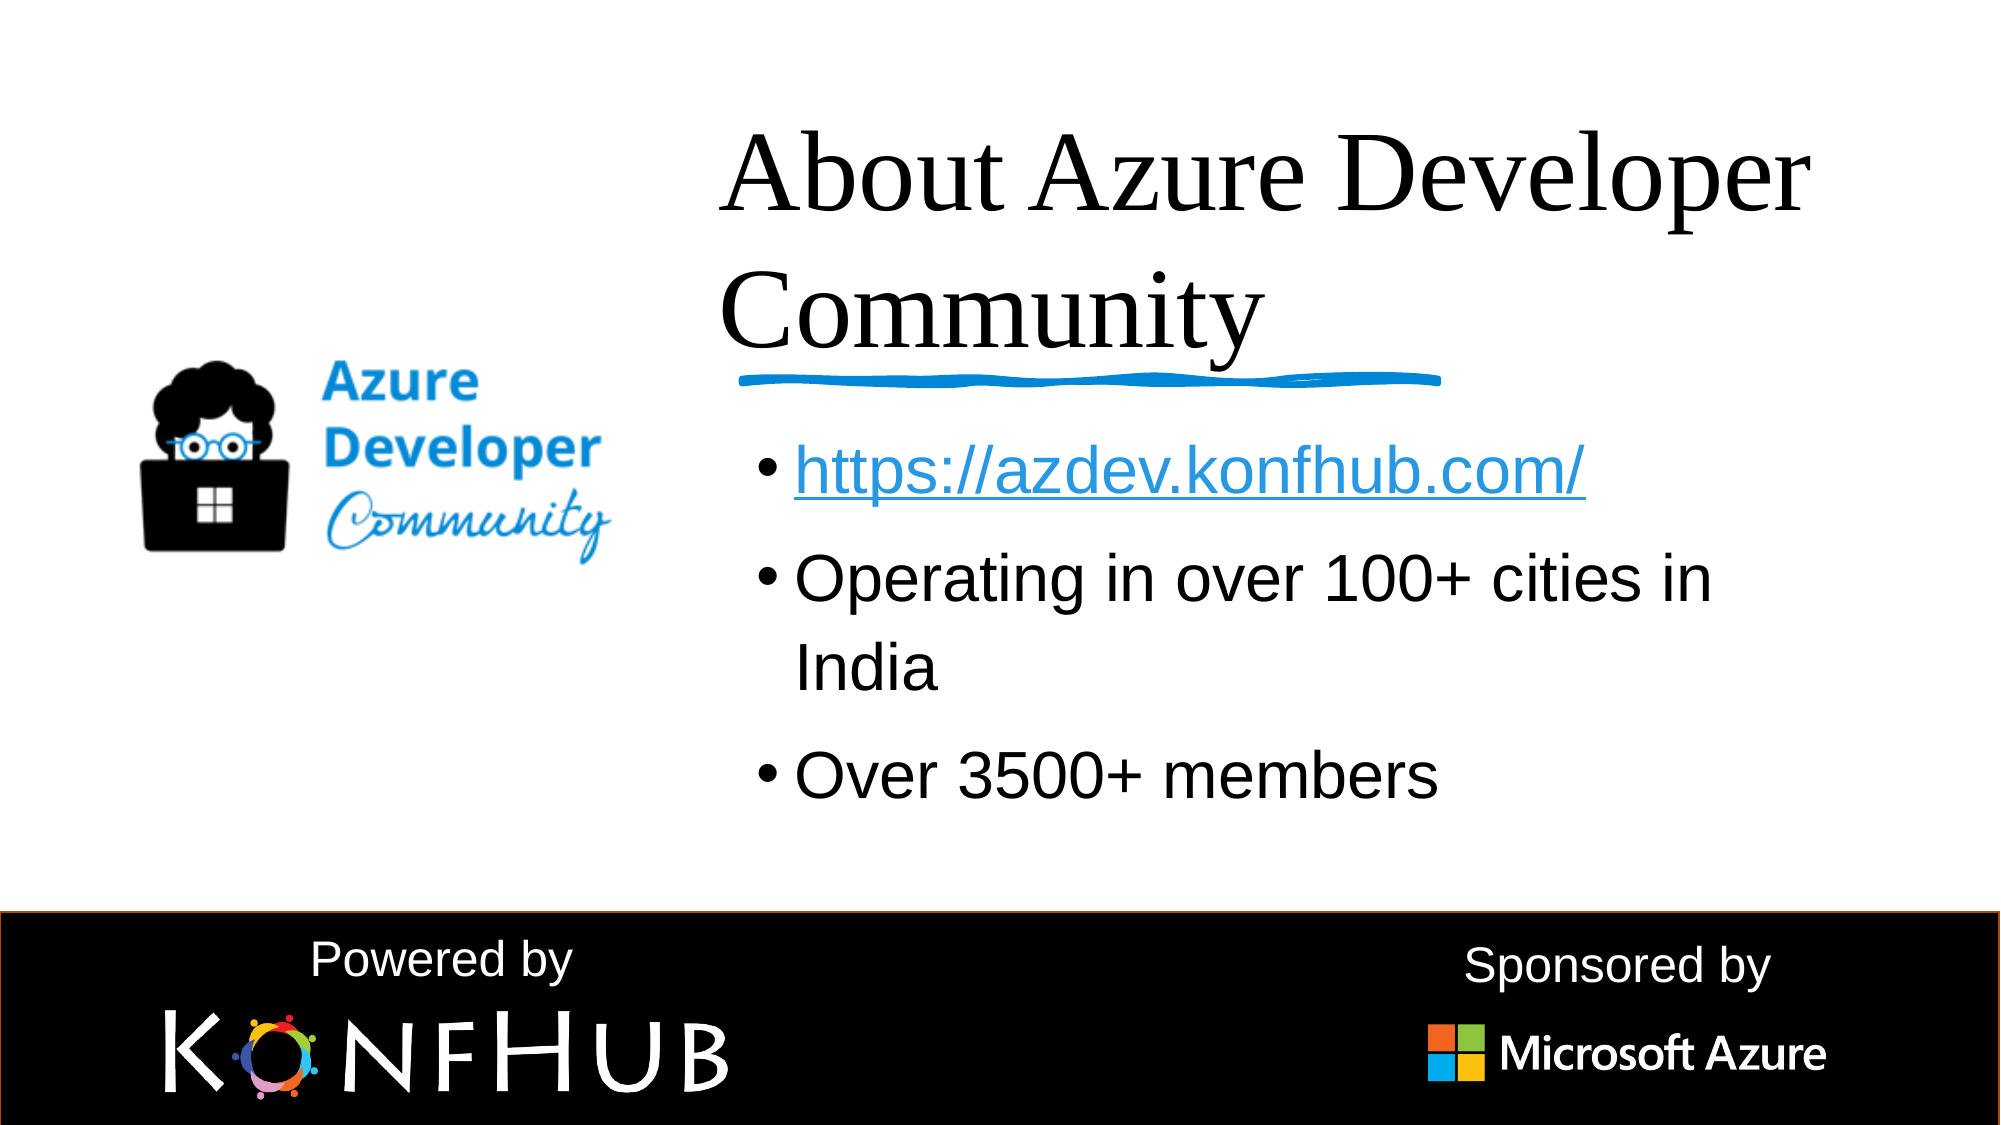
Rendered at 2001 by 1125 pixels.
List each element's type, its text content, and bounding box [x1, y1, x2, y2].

text_box About Azure Developer Community [704, 88, 1857, 378]
text_box [740, 378, 1440, 387]
picture [81, 300, 661, 619]
text_box Sponsored by [1448, 924, 1787, 1000]
text_box Powered by [294, 919, 589, 994]
text_box [0, 911, 2000, 1125]
picture [156, 994, 736, 1113]
text_box [0, 0, 2000, 911]
picture [1308, 1013, 1888, 1096]
